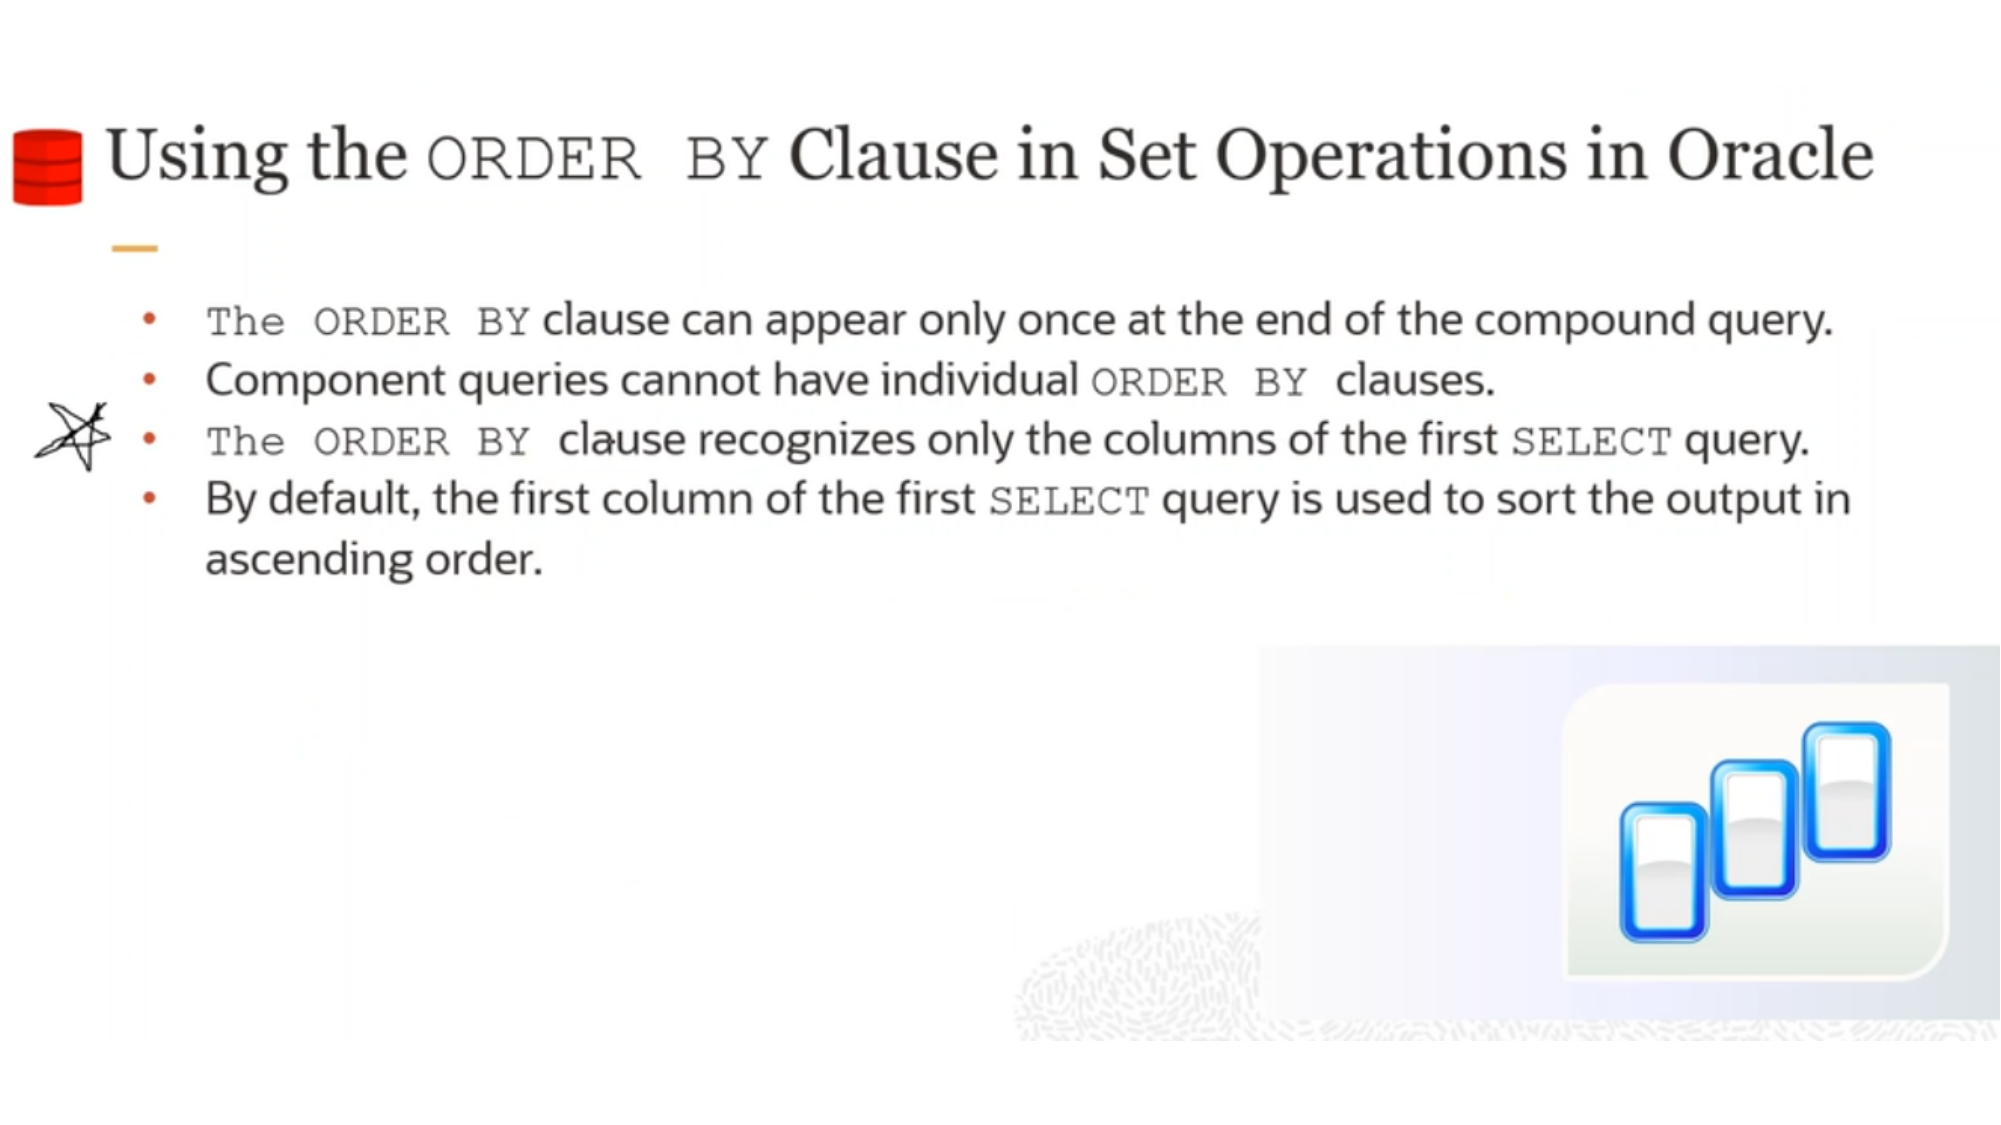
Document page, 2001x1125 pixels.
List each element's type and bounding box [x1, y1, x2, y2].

picture [0, 84, 2000, 1041]
